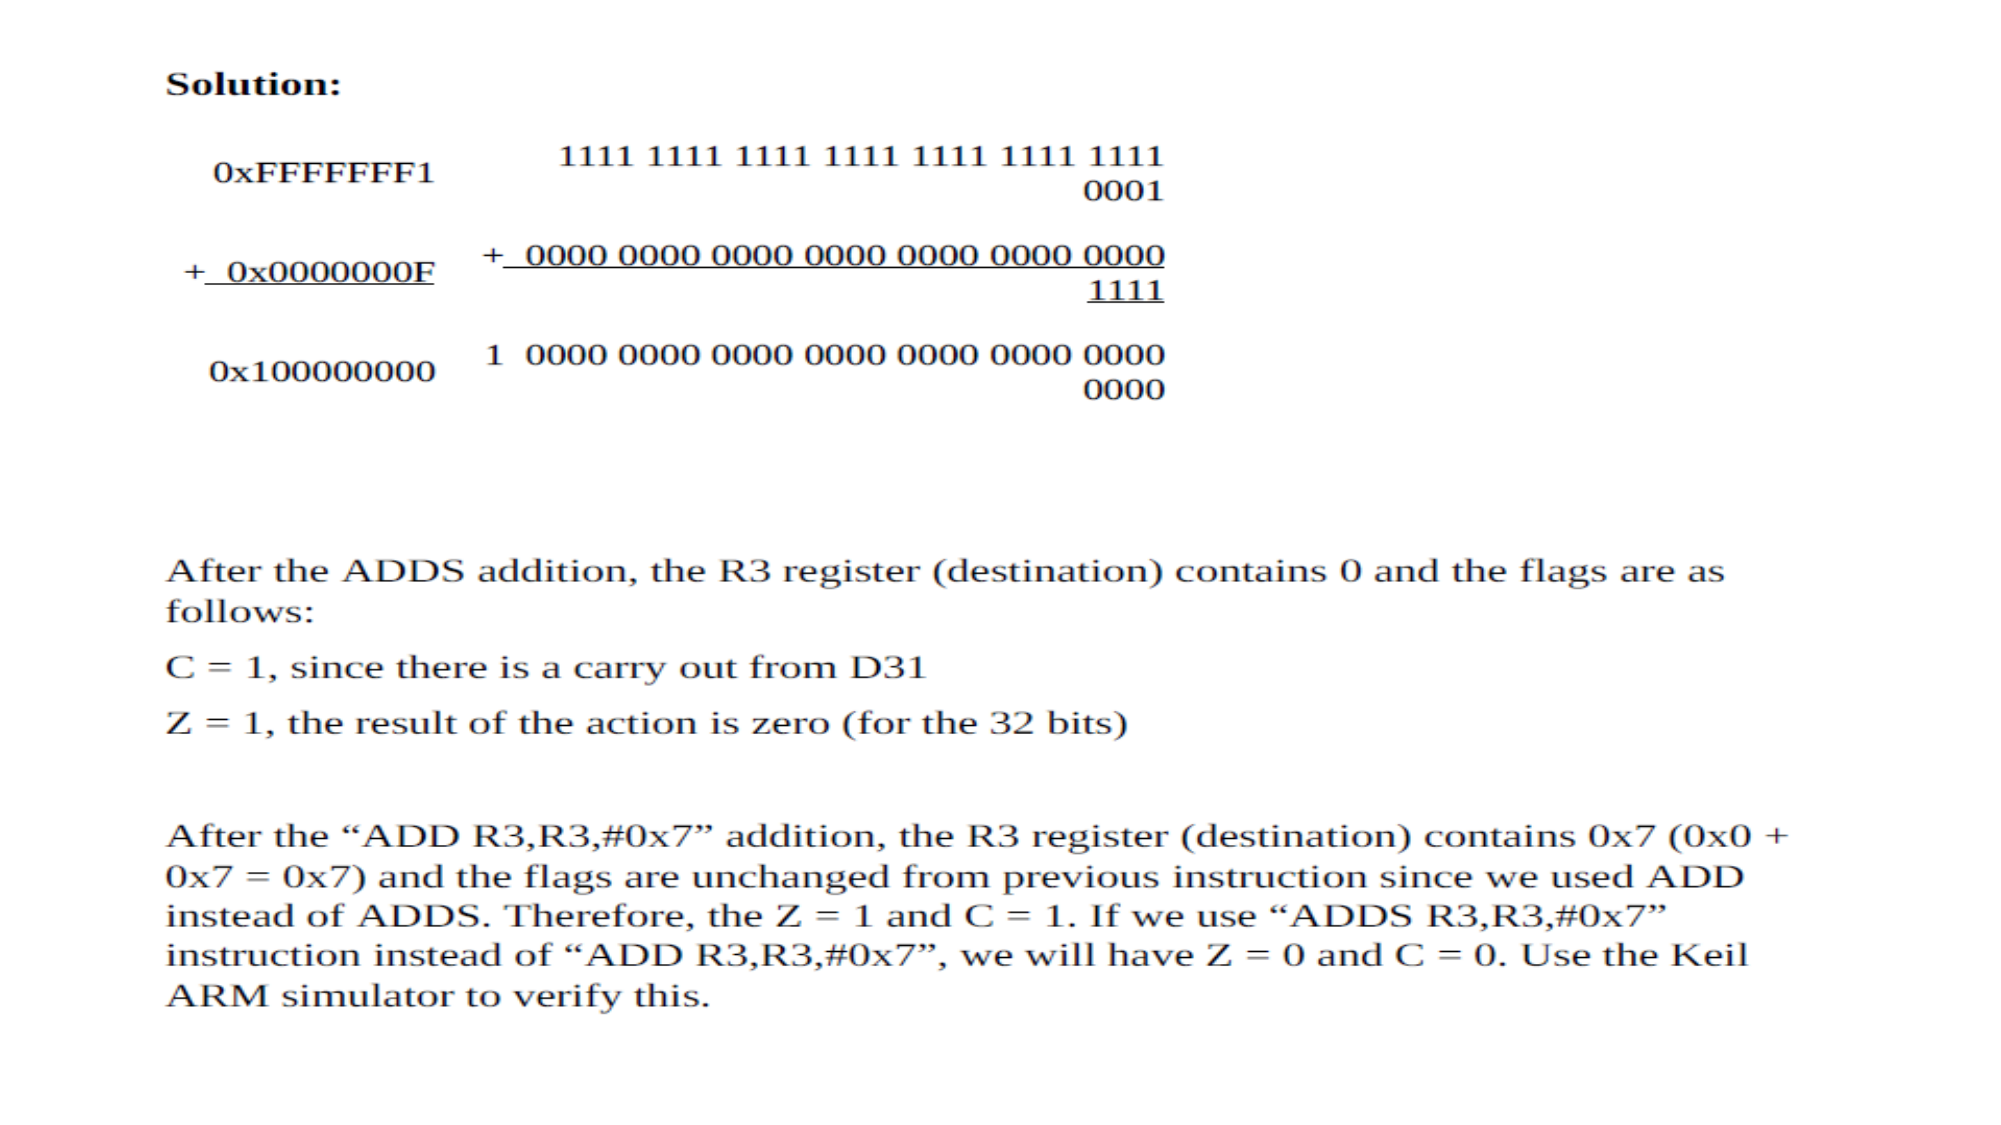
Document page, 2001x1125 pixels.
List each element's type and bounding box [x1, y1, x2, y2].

picture [105, 56, 1895, 1070]
